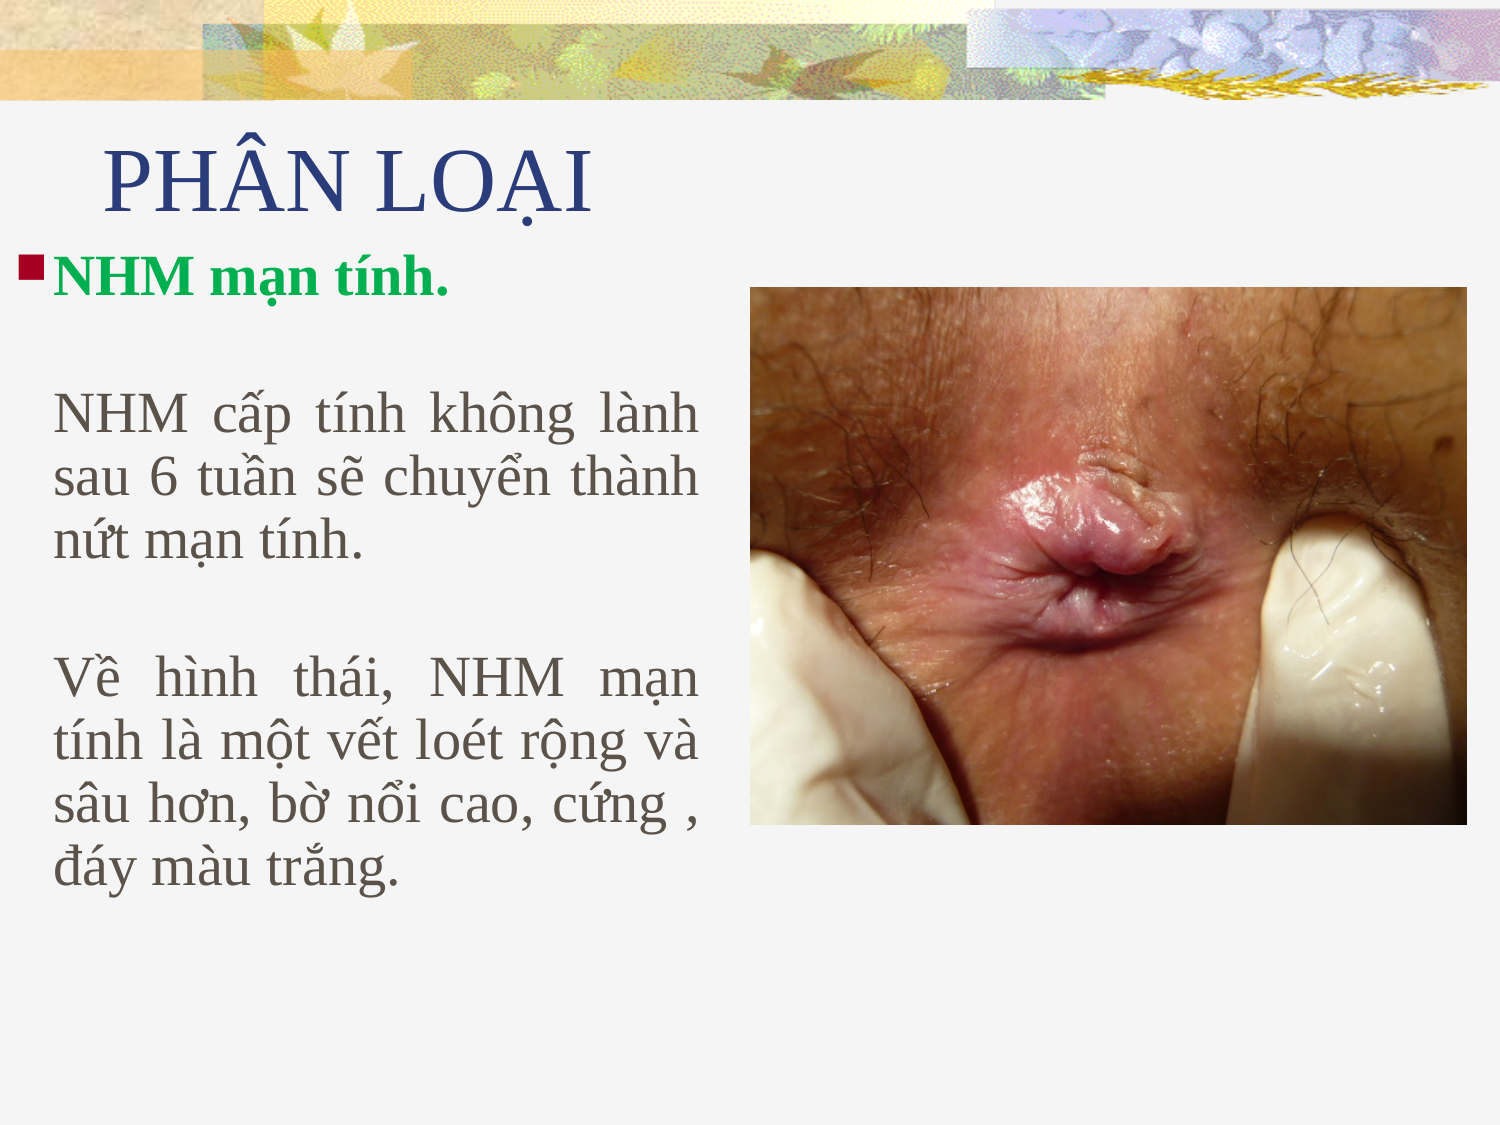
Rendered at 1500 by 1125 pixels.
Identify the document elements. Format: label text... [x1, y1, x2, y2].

title PHÂN LOẠI [87, 49, 1363, 238]
picture [0, 0, 1500, 100]
list NHM mạn tính. NHM cấp tính không lành sau 6 tuần sẽ chuyển thành nứt mạn tính. Về hình thái, NHM mạn tính là một vết loét rộng và sâu hơn, bờ nổi cao, cứng , đáy màu trắng. [0, 237, 716, 1013]
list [749, 287, 1467, 826]
